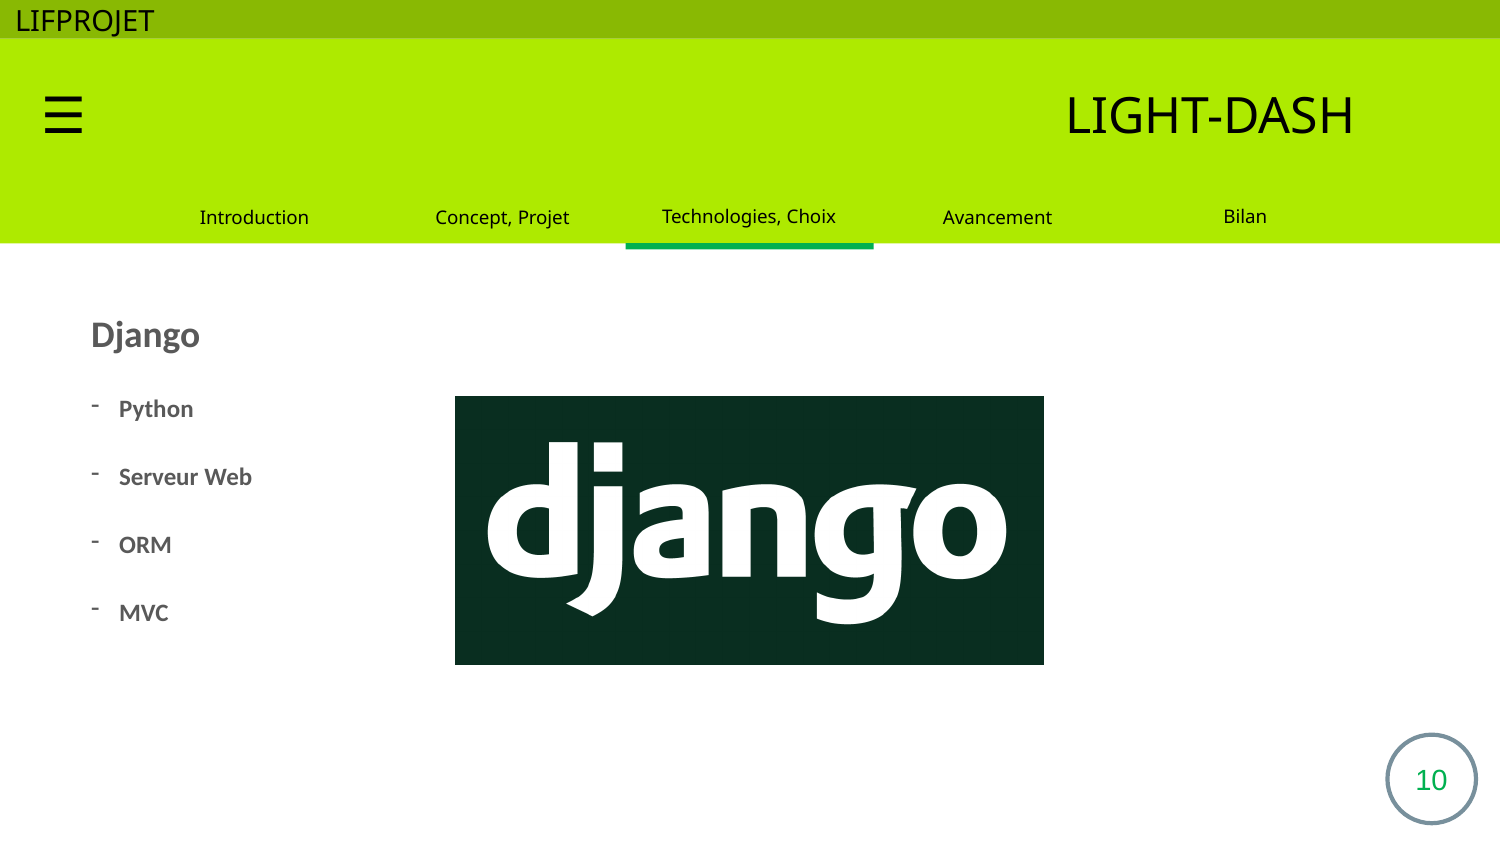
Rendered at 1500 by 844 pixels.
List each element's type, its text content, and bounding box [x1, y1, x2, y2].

text_box [0, 170, 130, 244]
text_box Introduction [130, 165, 379, 244]
text_box ☰ LIGHT-DASH [0, 39, 1500, 170]
text_box [625, 243, 874, 250]
text_box Avancement [873, 165, 1122, 244]
picture [455, 396, 1045, 665]
text_box Concept, Projet [379, 165, 627, 244]
text_box Bilan [1121, 165, 1370, 243]
text_box 10 [1385, 759, 1479, 826]
text_box Technologies, Choix [625, 165, 873, 243]
text_box Django Python Serveur Web ORM MVC [76, 288, 1474, 775]
text_box LIFPROJET [0, 0, 1500, 39]
slide_number 10 [1394, 764, 1485, 830]
text_box [1122, 170, 1500, 244]
